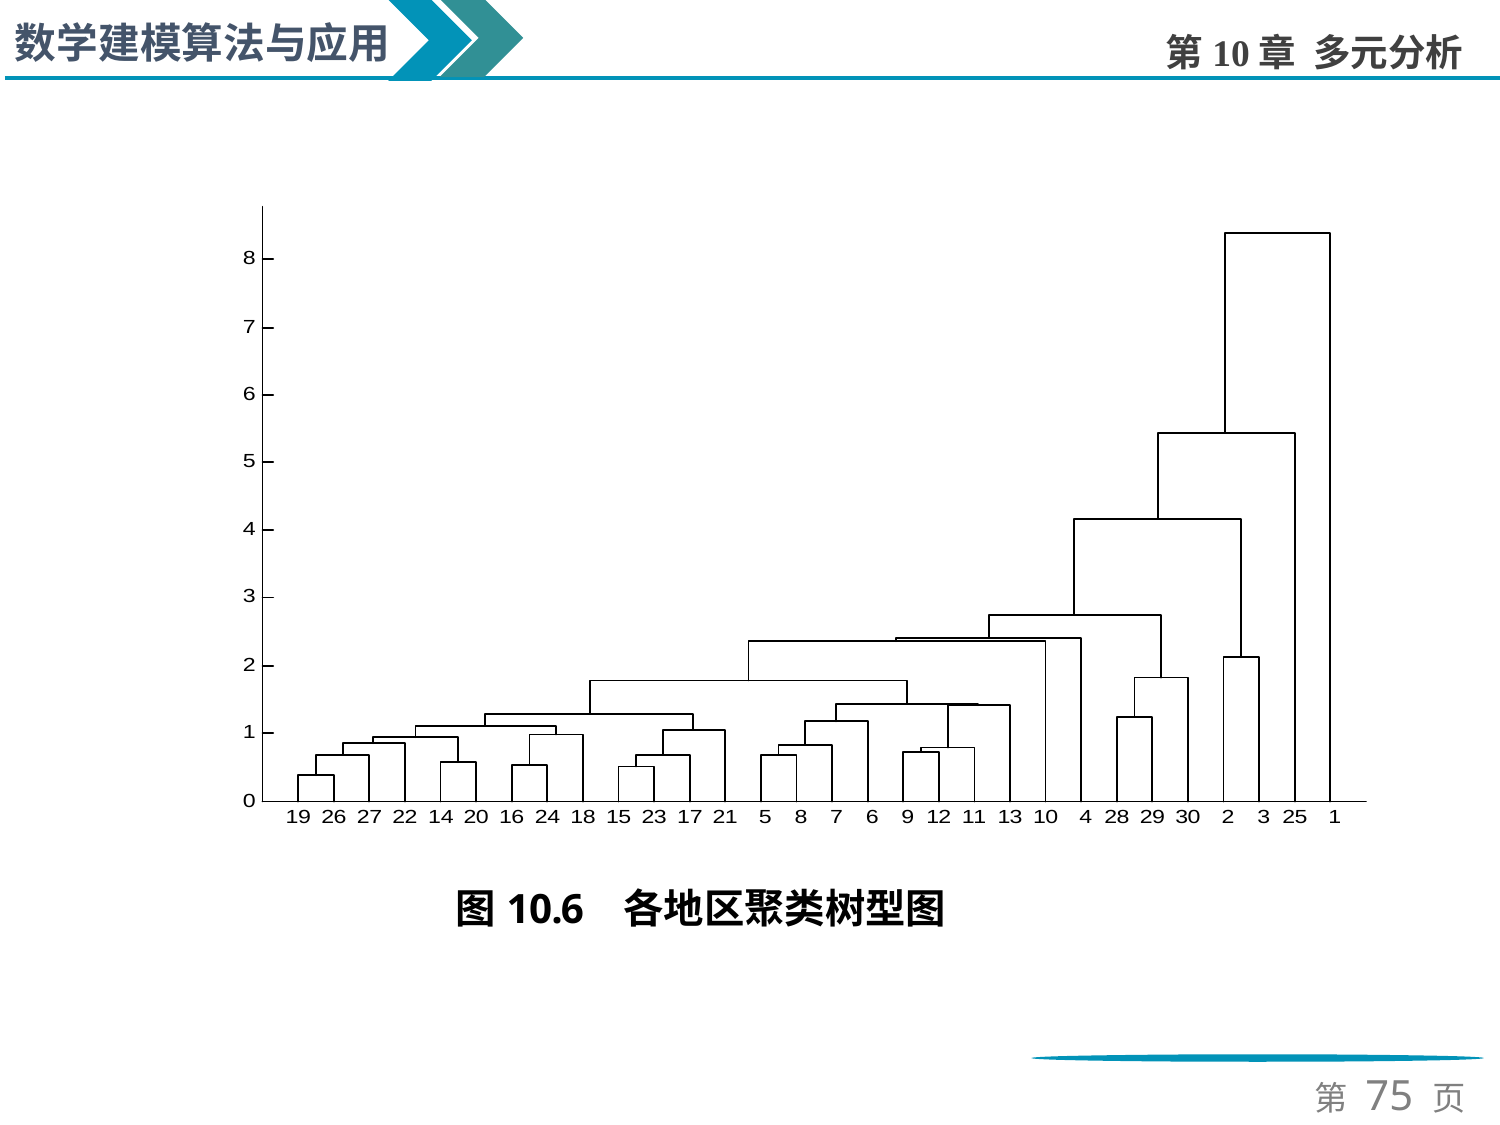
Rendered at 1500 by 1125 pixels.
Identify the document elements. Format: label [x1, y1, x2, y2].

text_box [33, 152, 1500, 973]
